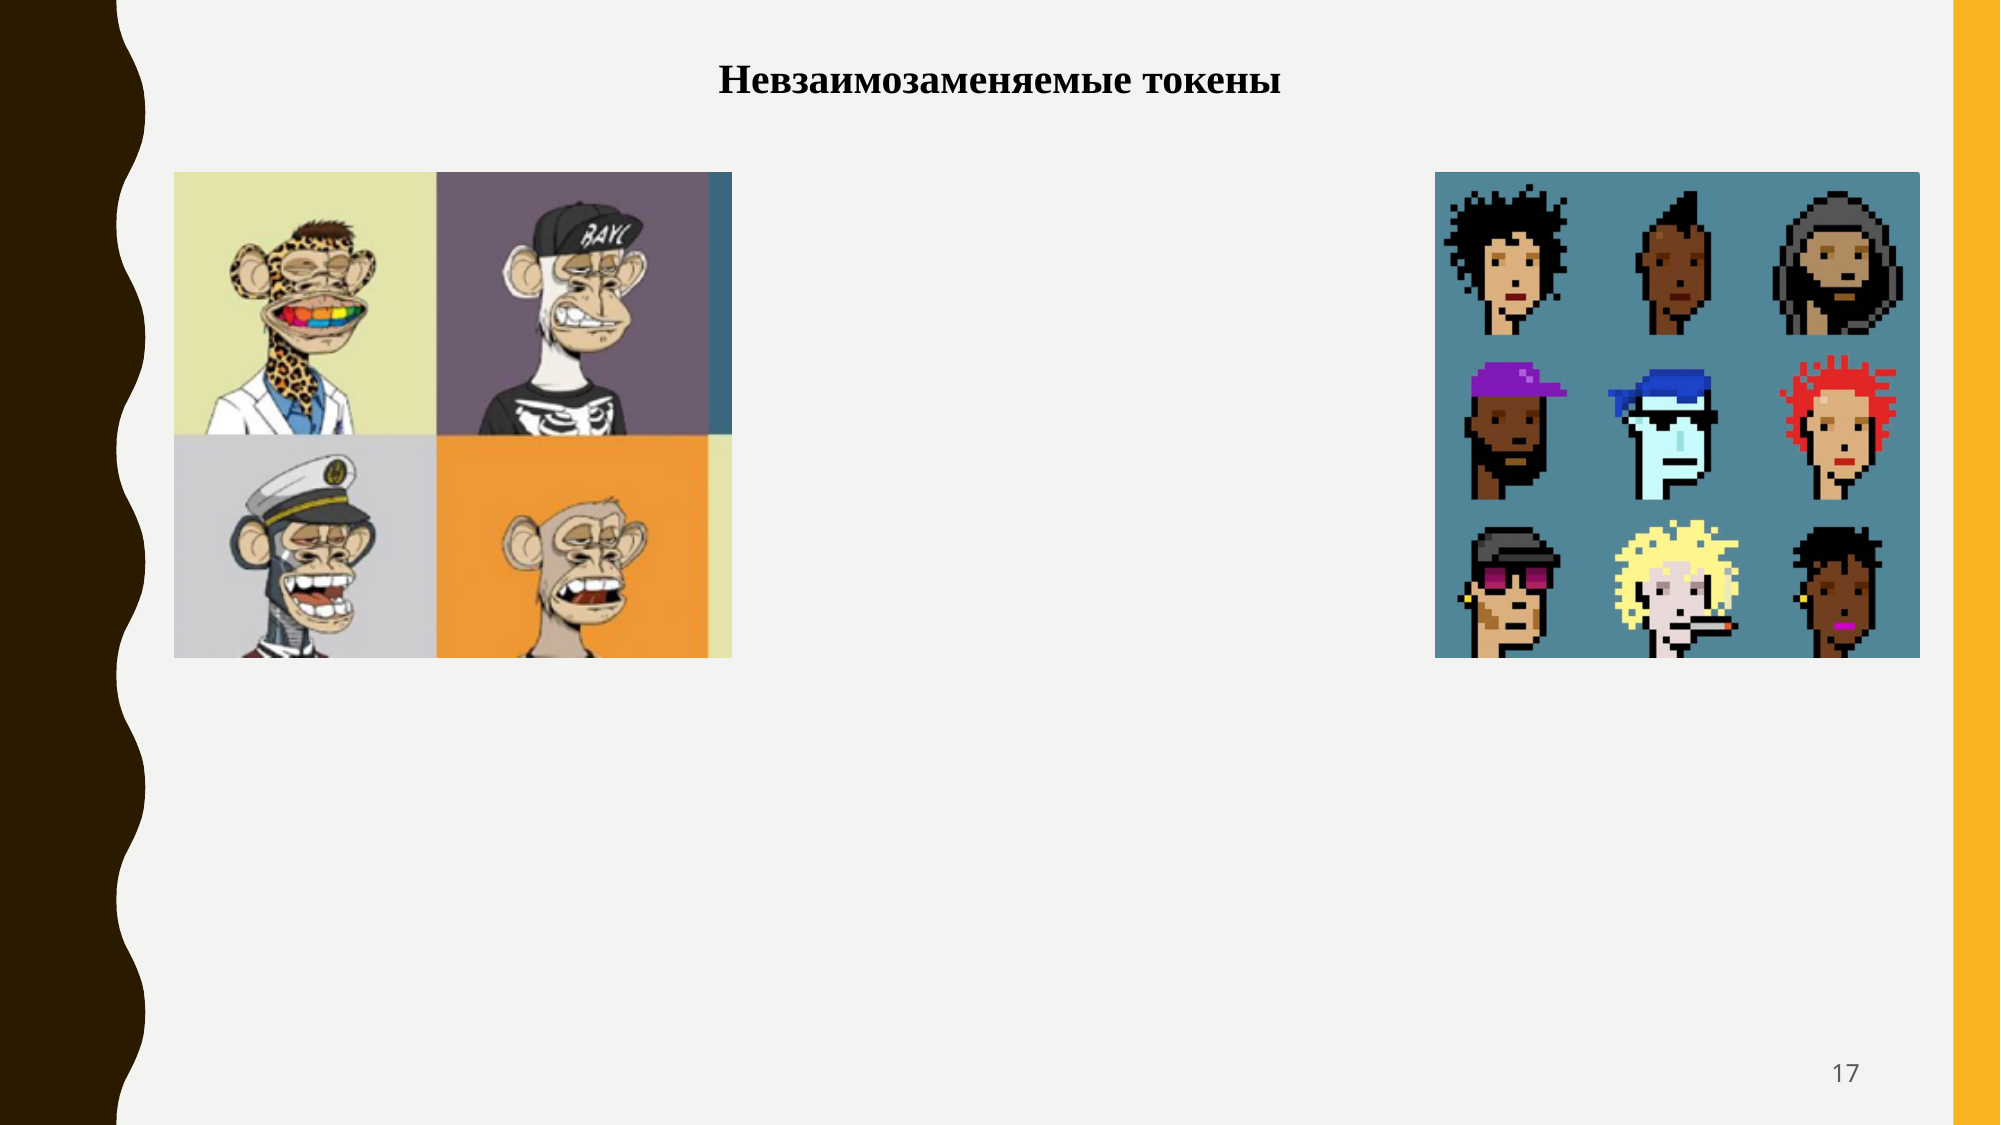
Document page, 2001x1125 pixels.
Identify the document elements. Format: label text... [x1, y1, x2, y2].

slide_number 17 [1412, 1045, 1875, 1103]
picture [174, 172, 732, 658]
text_box Невзаимозаменяемые токены [0, 44, 2000, 109]
picture [1435, 172, 1920, 658]
